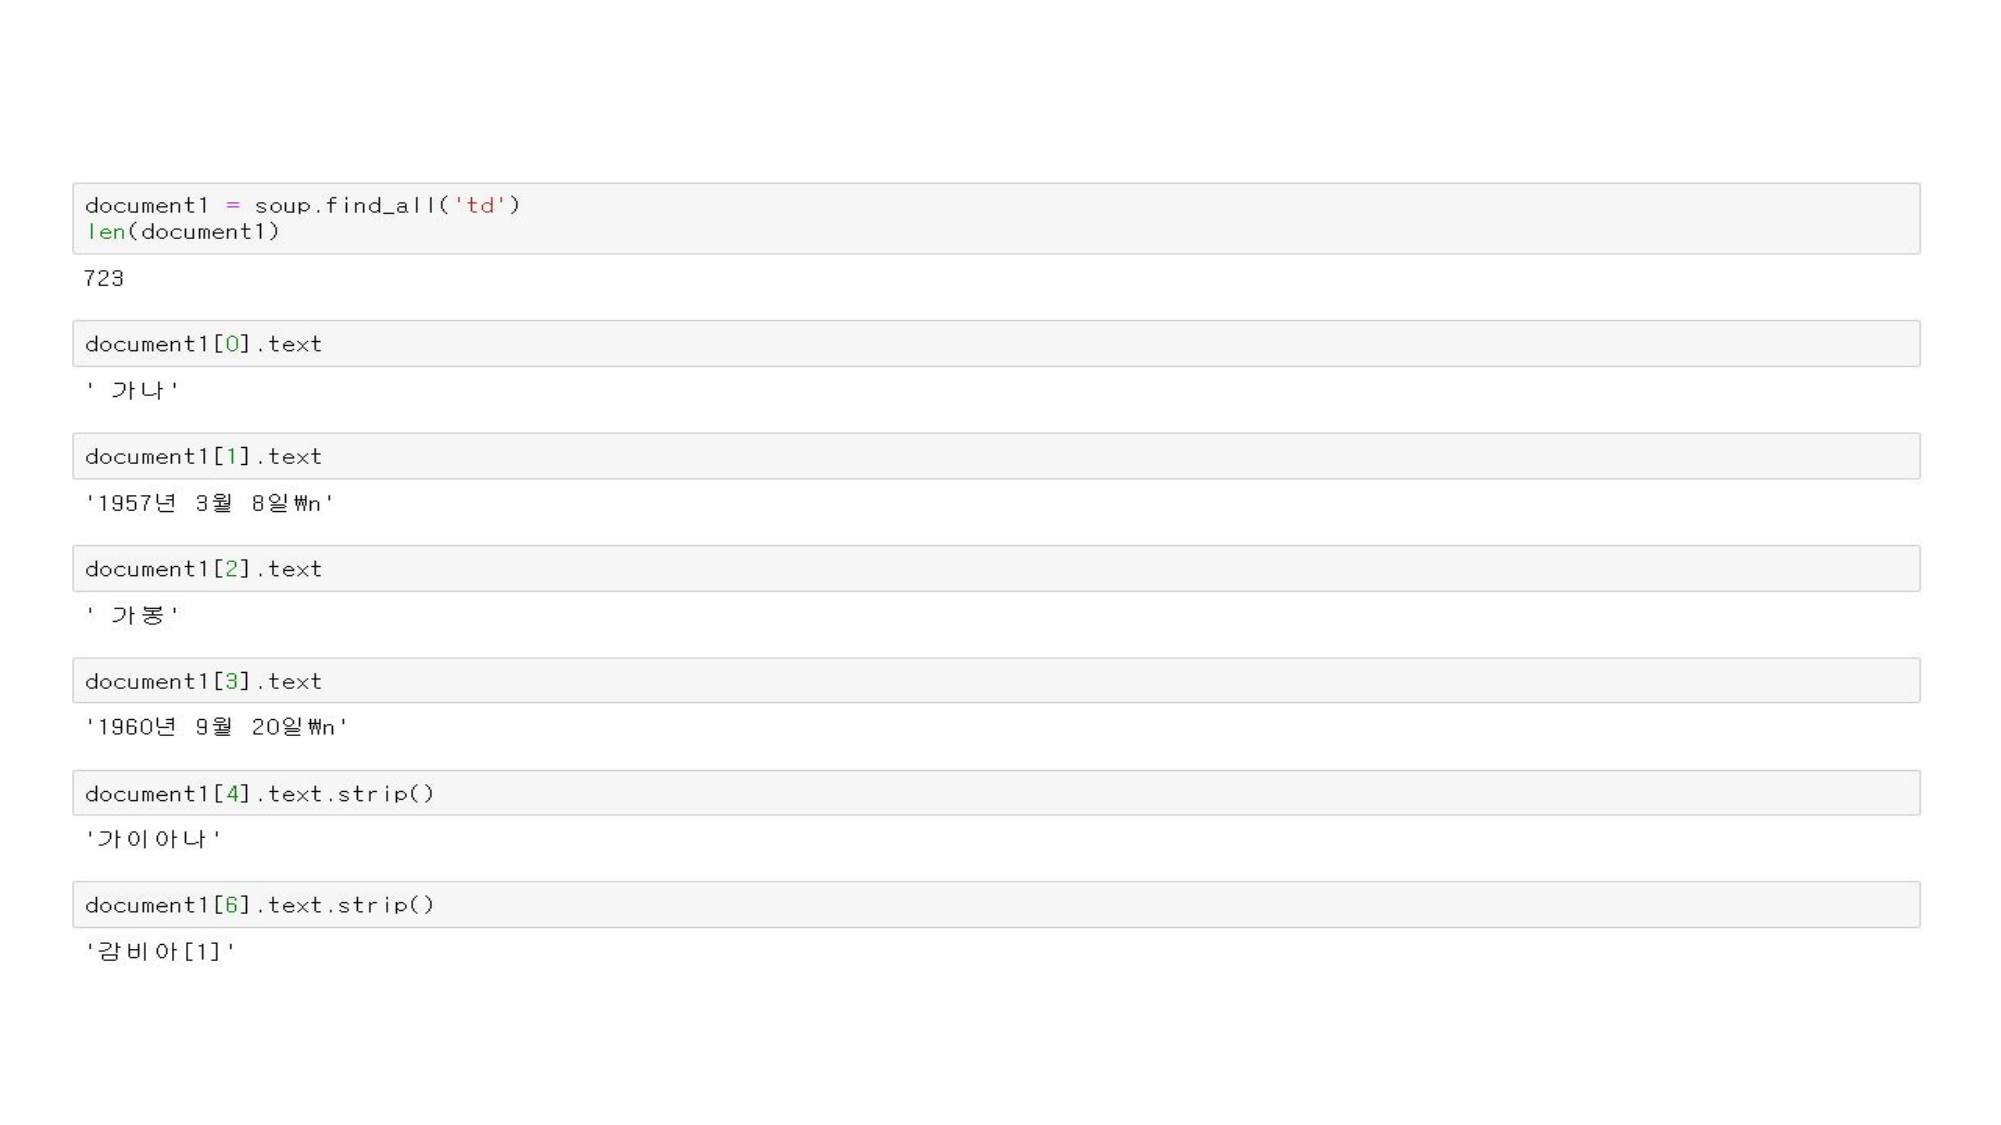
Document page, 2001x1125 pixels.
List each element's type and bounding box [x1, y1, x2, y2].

picture [59, 171, 1941, 978]
